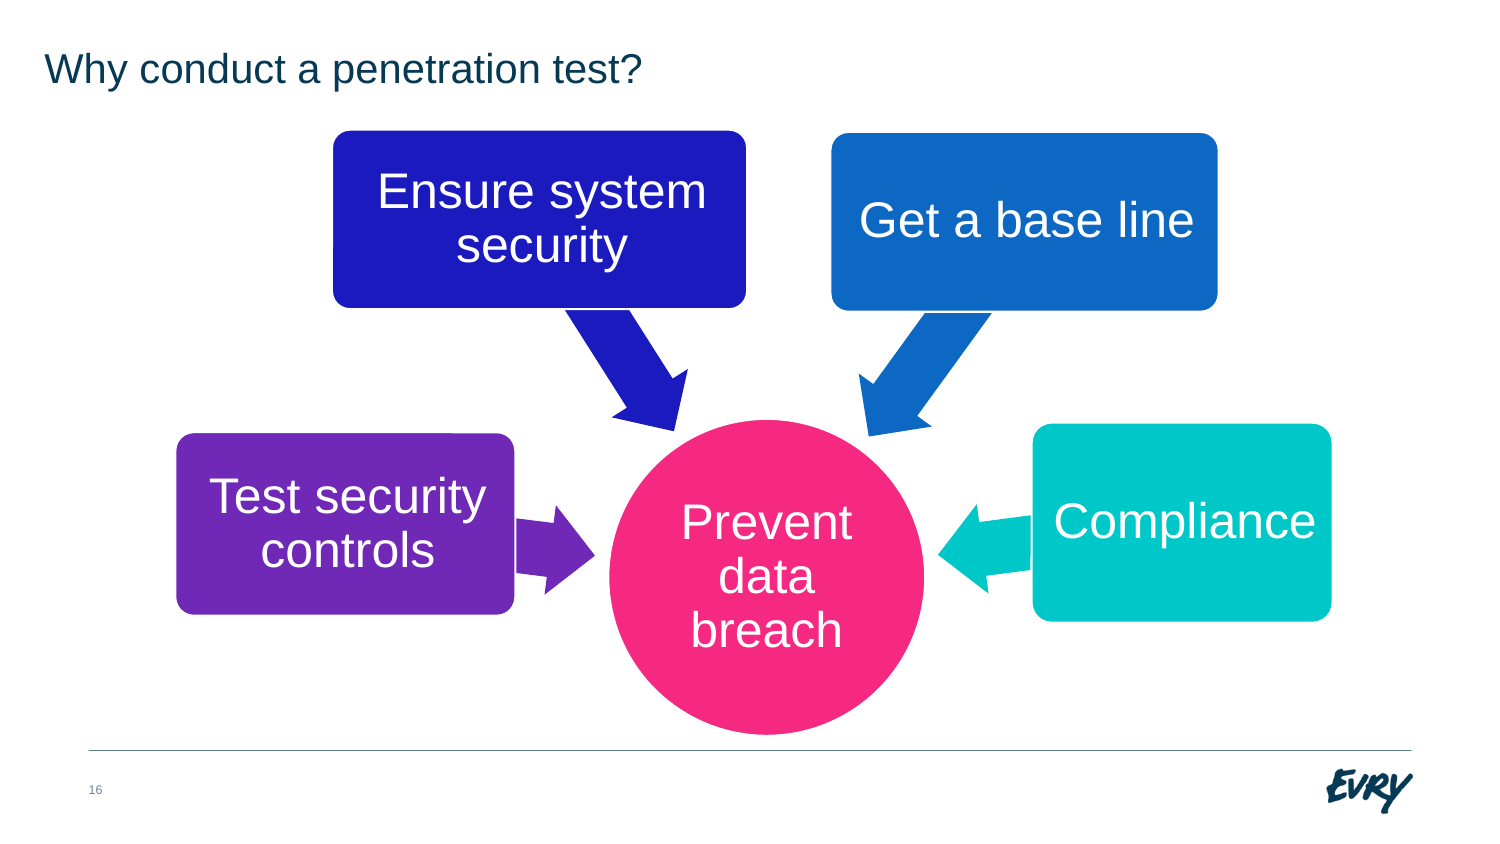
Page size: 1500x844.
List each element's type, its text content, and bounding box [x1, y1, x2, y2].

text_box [77, 102, 1436, 752]
picture [1388, 779, 1413, 814]
picture [1376, 779, 1383, 785]
slide_number 16 [88, 781, 119, 797]
picture [1326, 768, 1413, 814]
title Why conduct a penetration test? [44, 36, 677, 113]
